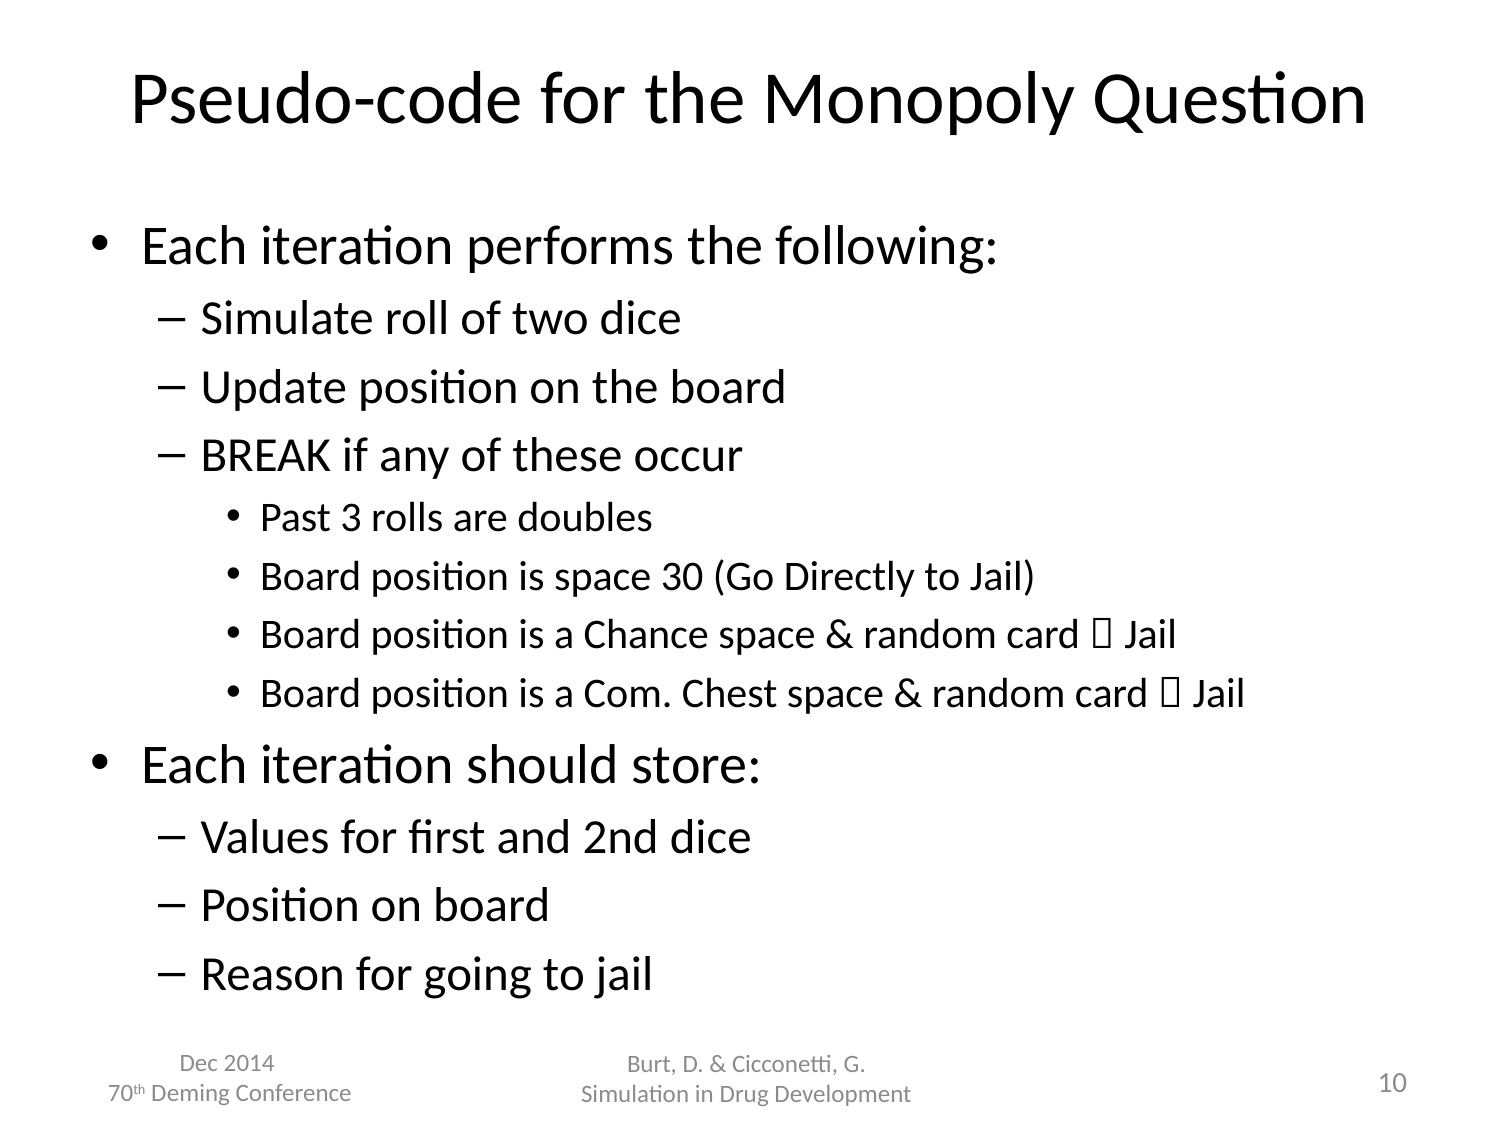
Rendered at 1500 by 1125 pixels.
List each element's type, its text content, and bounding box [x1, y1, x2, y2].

list Each iteration performs the following: Simulate roll of two dice Update position on the board BREAK if any of these occur Past 3 rolls are doubles Board position is space 30 (Go Directly to Jail) Board position is a Chance space & random card  Jail Board position is a Com. Chest space & random card  Jail Each iteration should store: Values for first and 2nd dice Position on board Reason for going to jail [75, 201, 1425, 1011]
title Pseudo-code for the Monopoly Question [75, 23, 1425, 164]
